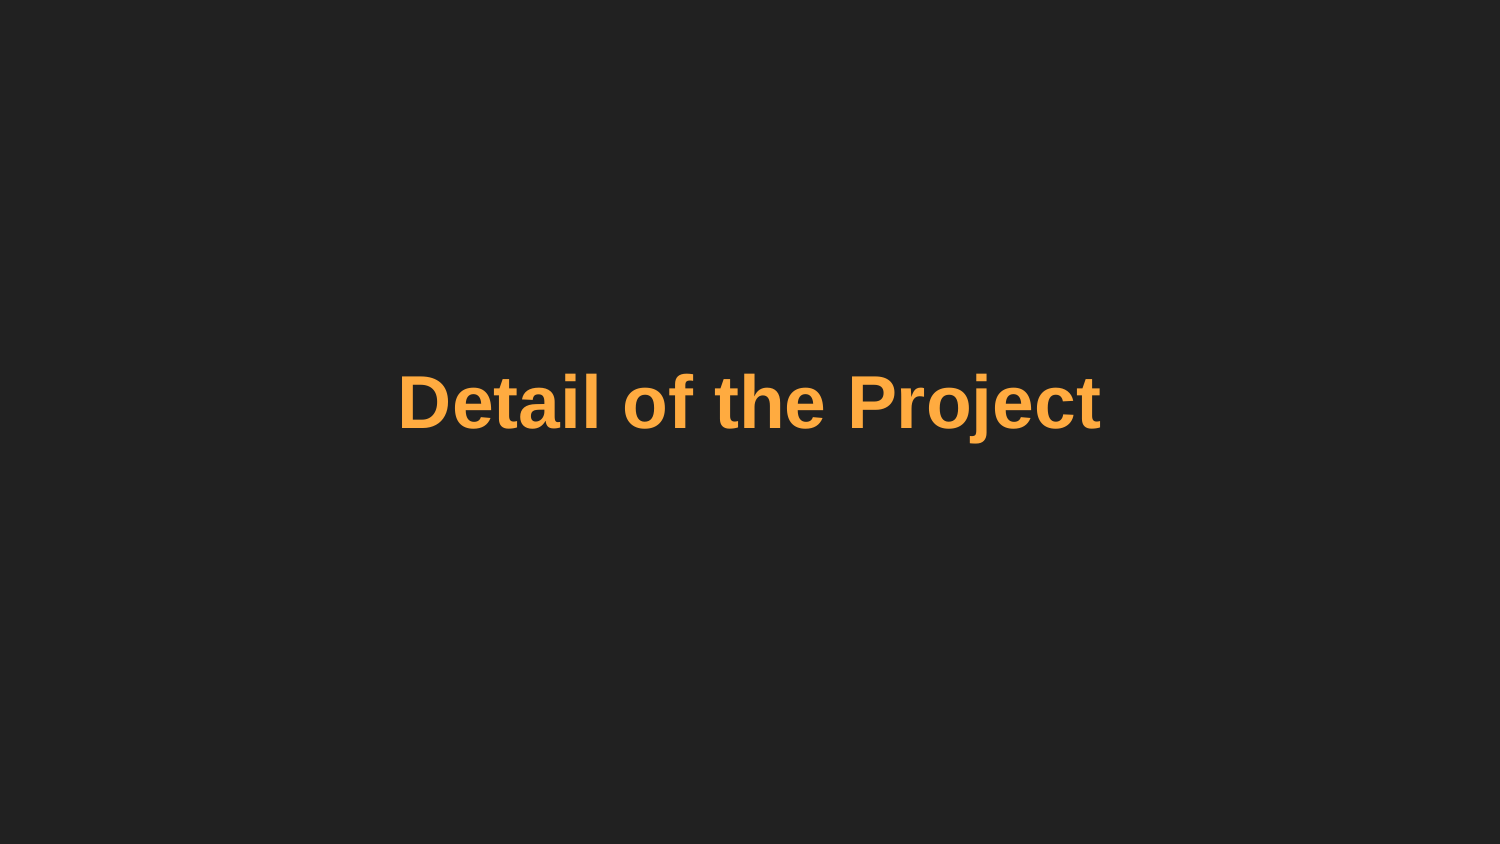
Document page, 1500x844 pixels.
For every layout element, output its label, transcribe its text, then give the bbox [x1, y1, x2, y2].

title Detail of the Project [51, 301, 1449, 496]
